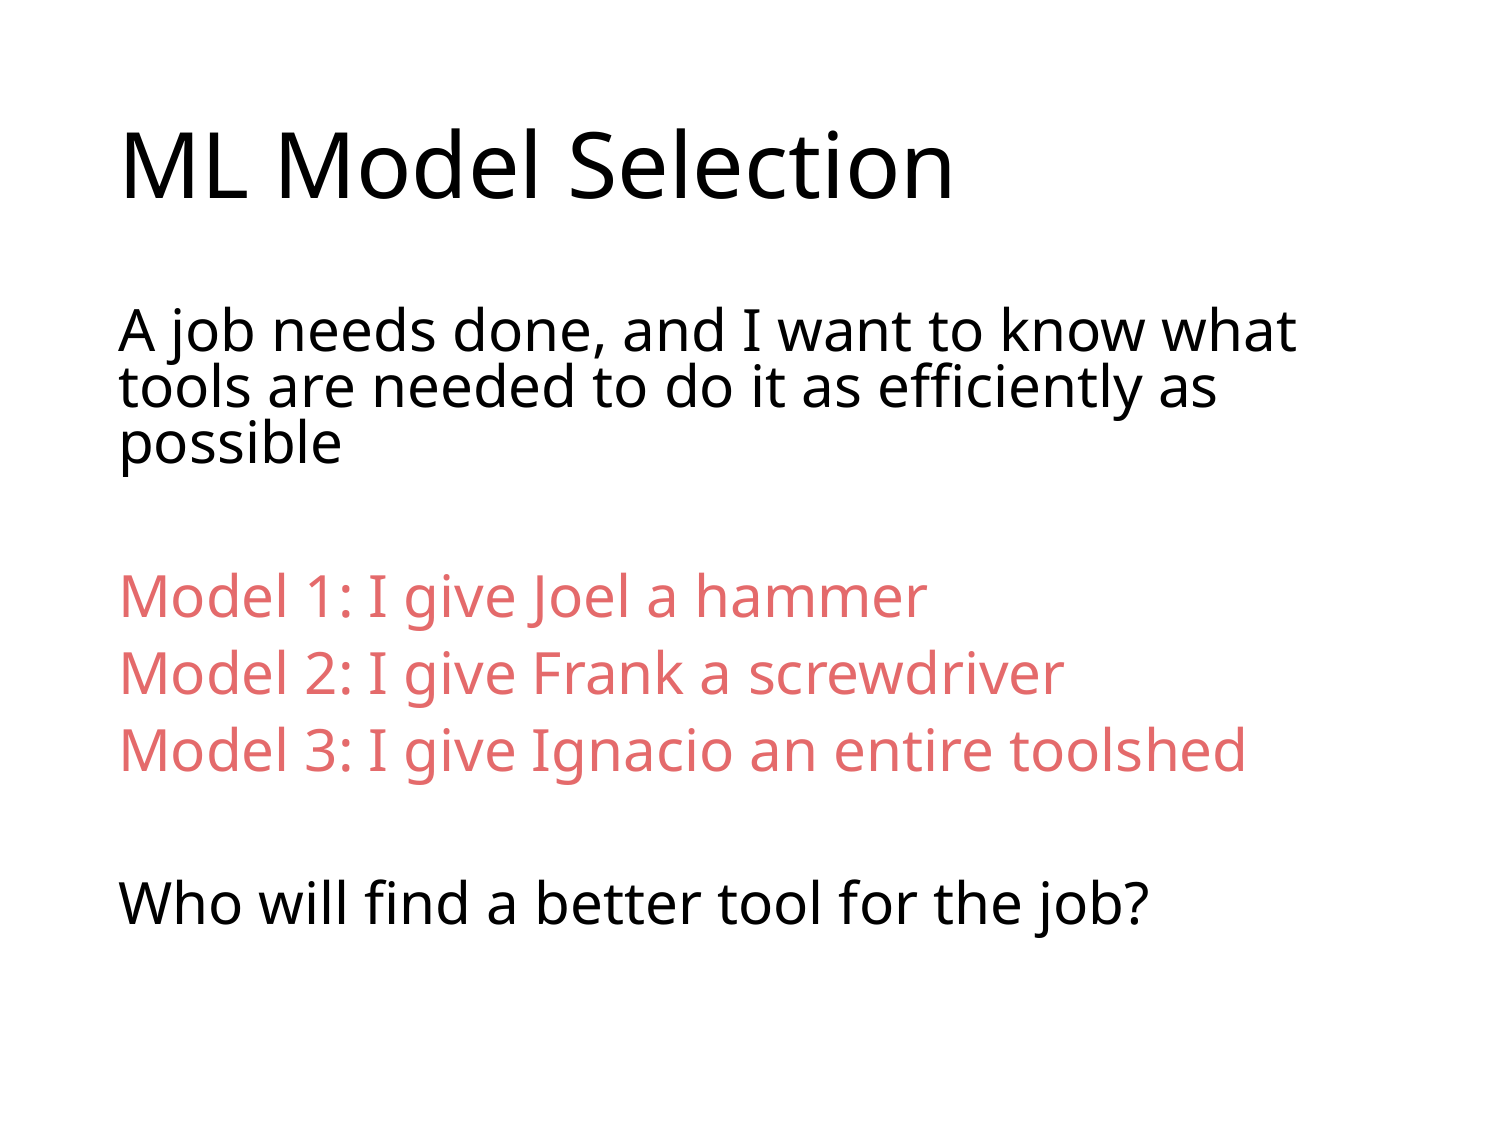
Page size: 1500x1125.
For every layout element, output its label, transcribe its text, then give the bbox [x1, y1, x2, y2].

title ML Model Selection [103, 59, 1397, 278]
list A job needs done, and I want to know what tools are needed to do it as efficiently as possible Model 1: I give Joel a hammer Model 2: I give Frank a screwdriver Model 3: I give Ignacio an entire toolshed Who will find a better tool for the job? [103, 299, 1397, 1014]
